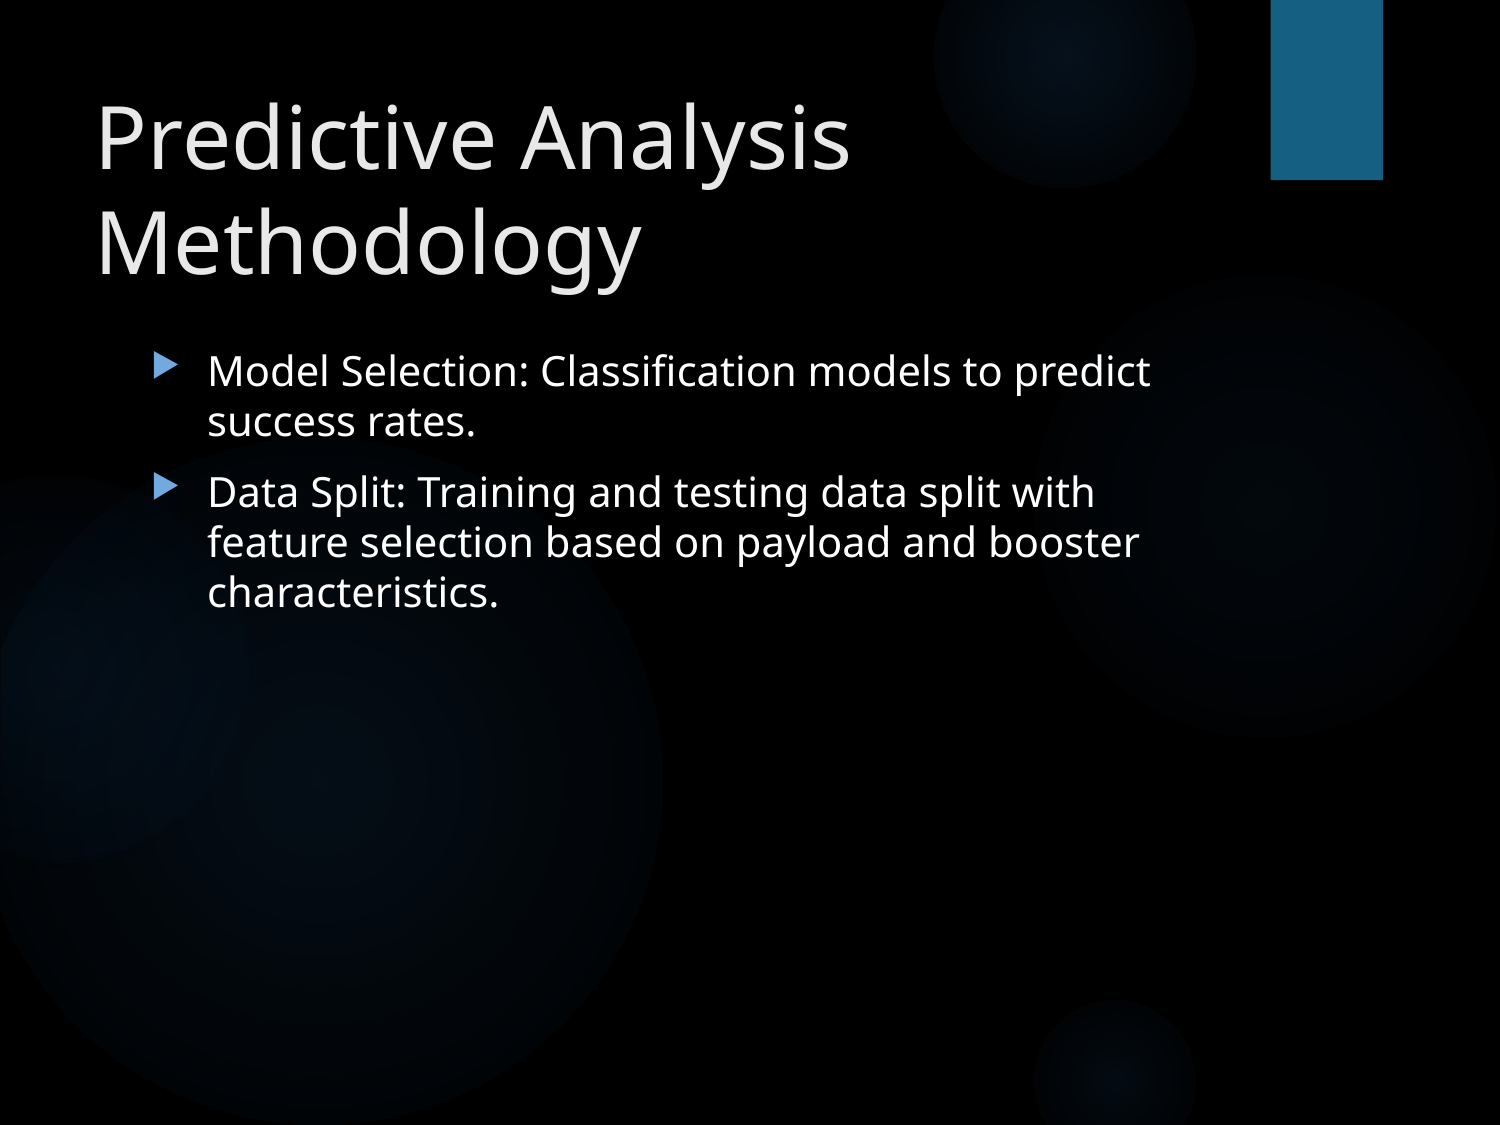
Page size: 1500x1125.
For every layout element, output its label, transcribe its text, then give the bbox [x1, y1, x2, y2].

list Model Selection: Classification models to predict success rates. Data Split: Training and testing data split with feature selection based on payload and booster characteristics. [135, 336, 1237, 1025]
title Predictive Analysis Methodology [79, 74, 1237, 304]
